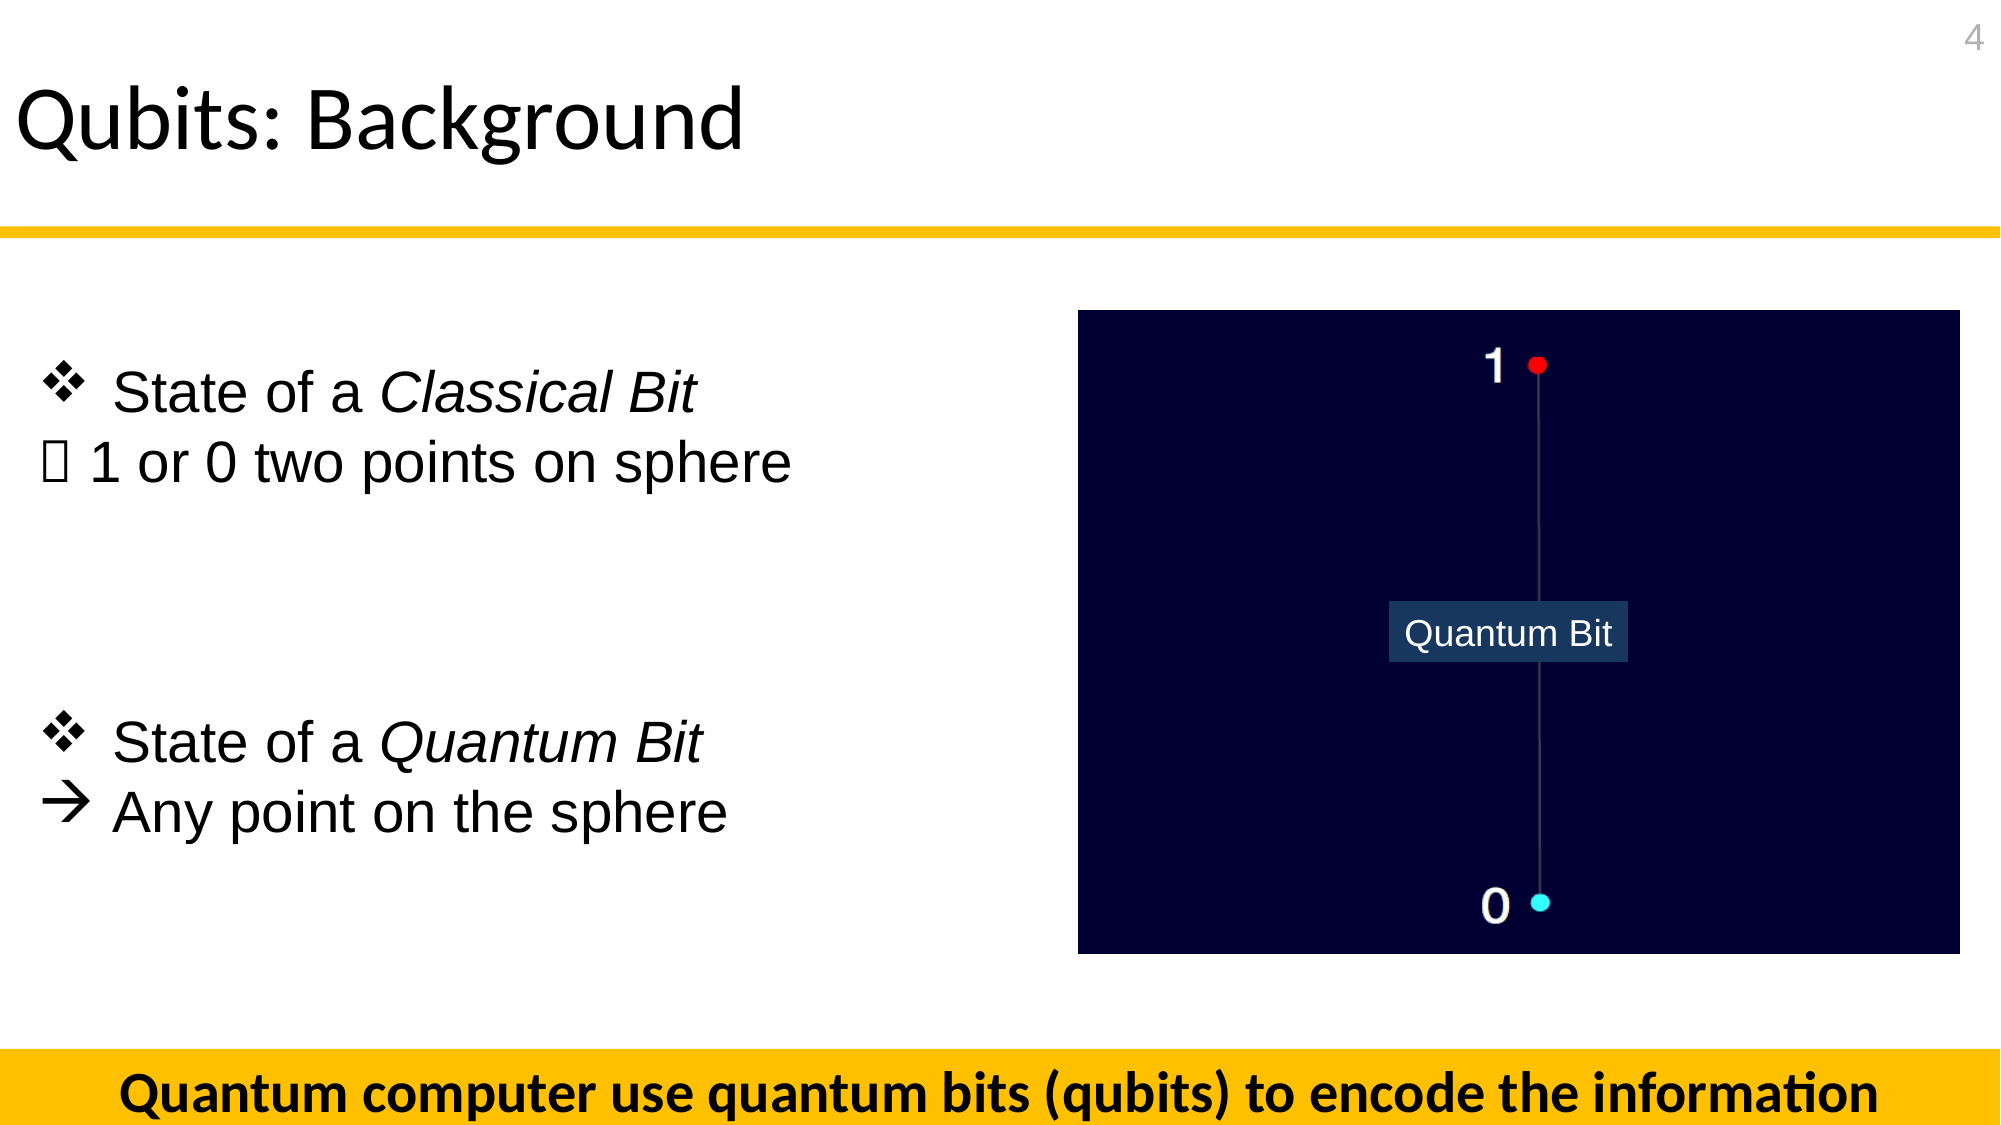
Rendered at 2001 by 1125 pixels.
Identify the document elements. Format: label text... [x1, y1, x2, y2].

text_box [1077, 309, 1961, 955]
text_box State of a Classical Bit  1 or 0 two points on sphere State of a Quantum Bit Any point on the sphere [23, 346, 1057, 852]
title Qubits: Background [0, 19, 1741, 207]
text_box Quantum computer use quantum bits (qubits) to encode the information [0, 1047, 2000, 1125]
slide_number 4 [1920, 0, 2000, 72]
